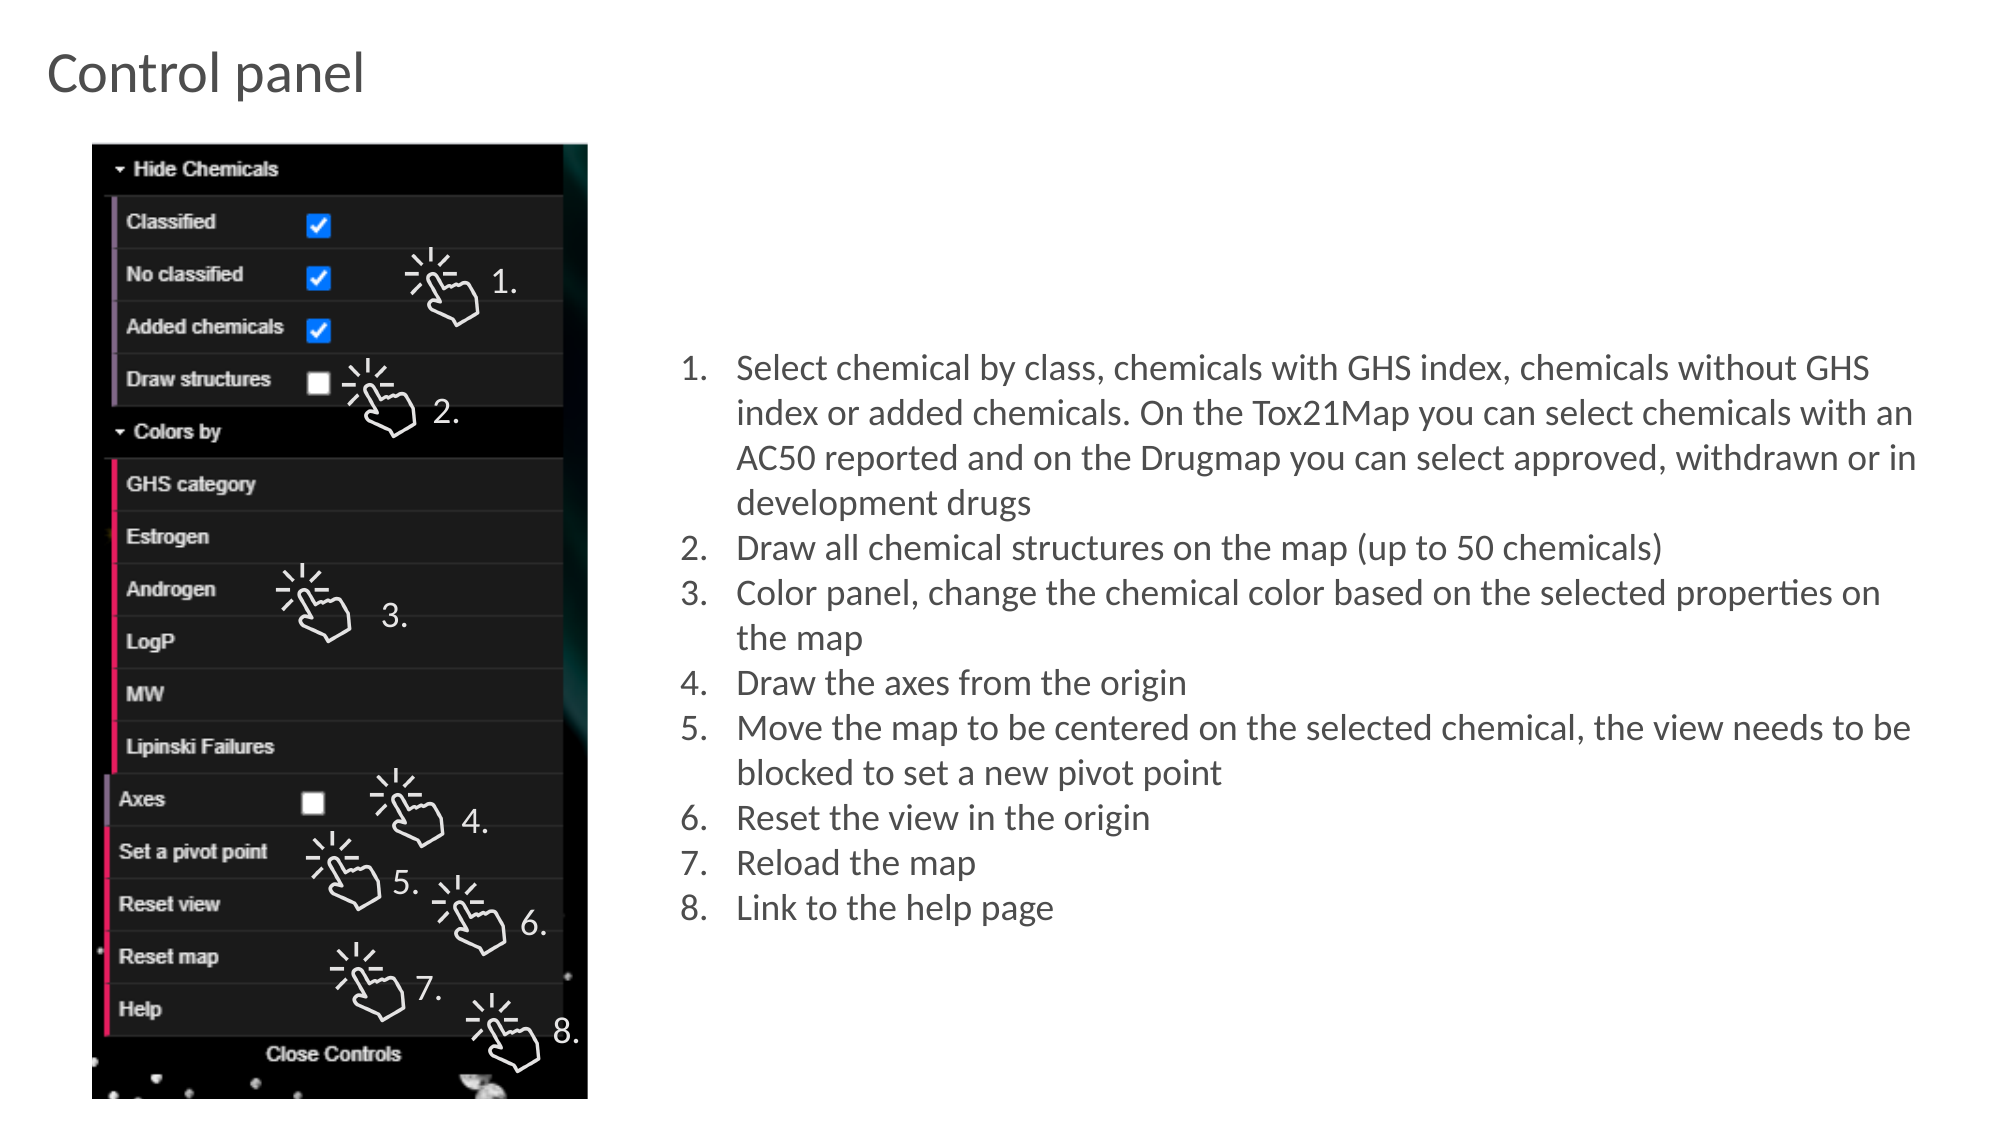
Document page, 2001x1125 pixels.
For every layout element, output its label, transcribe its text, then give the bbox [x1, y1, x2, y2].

picture [92, 141, 588, 1099]
text_box 8. [588, 998, 597, 1058]
text_box Control panel [32, 26, 382, 112]
text_box Select chemical by class, chemicals with GHS index, chemicals without GHS index or added chemicals. On the Tox21Map you can select chemicals with an AC50 reported and on the Drugmap you can select approved, withdrawn or in development drugs Draw all chemical structures on the map (up to 50 chemicals) Color panel, change the chemical color based on the selected properties on the map Draw the axes from the origin Move the map to be centered on the selected chemical, the view needs to be blocked to set a new pivot point Reset the view in the origin Reload the map Link to the help page [665, 335, 1947, 981]
